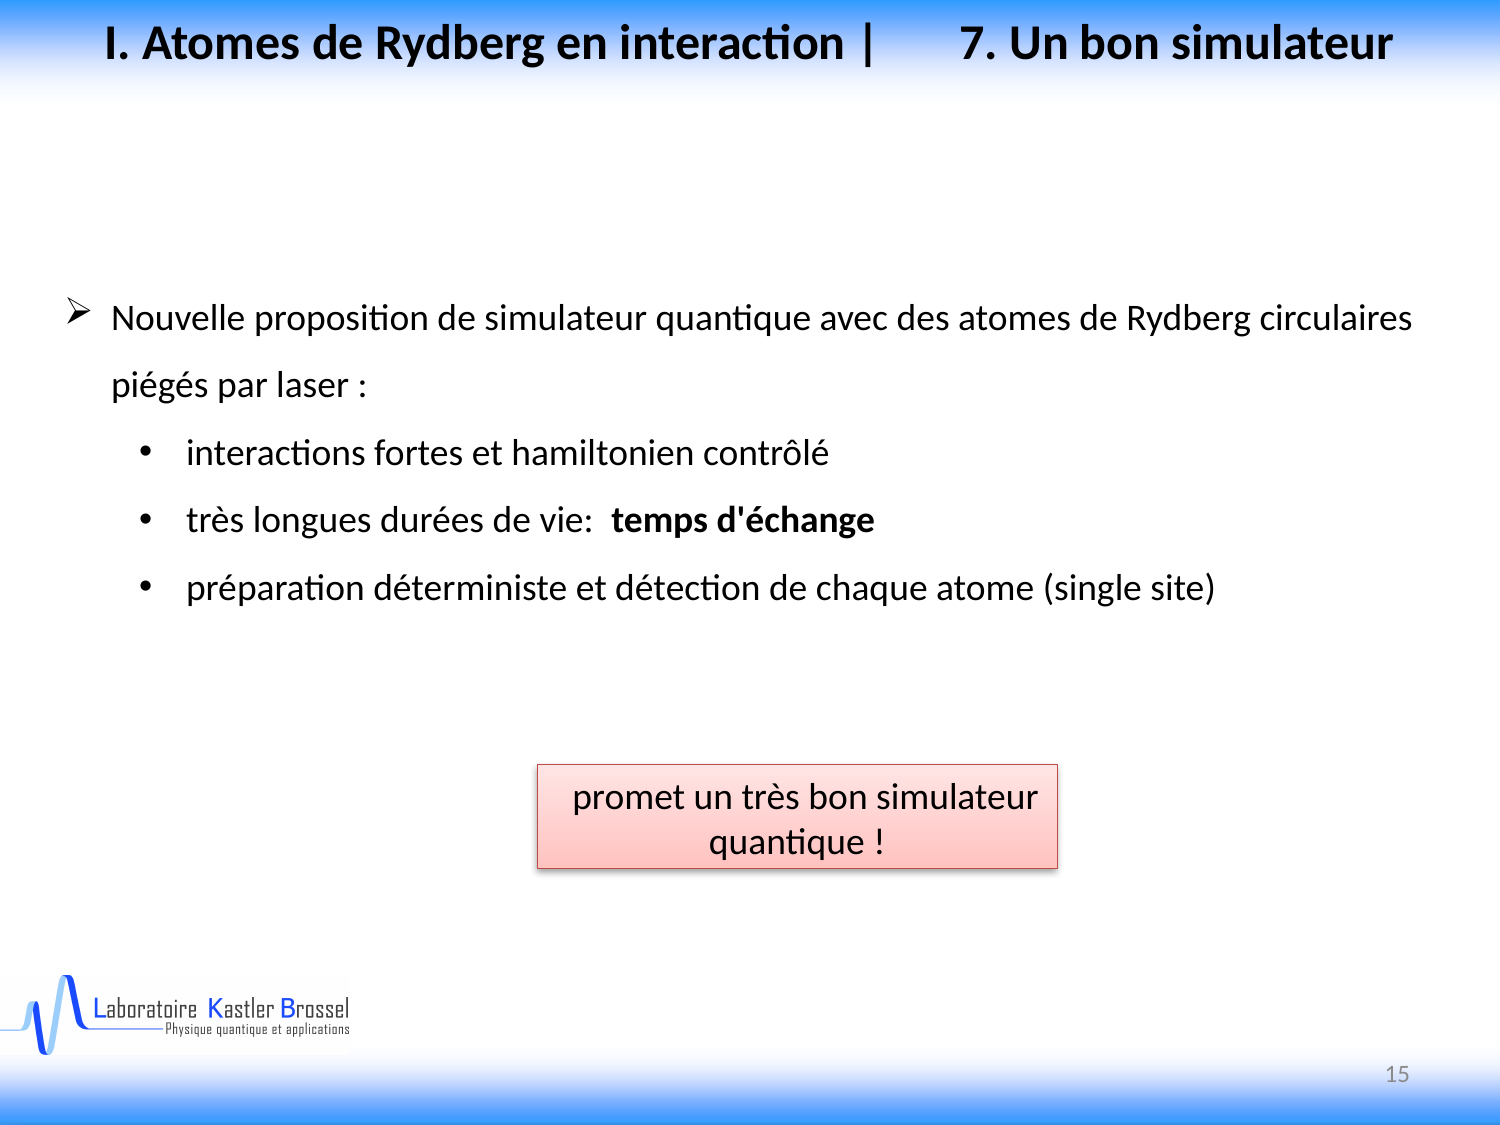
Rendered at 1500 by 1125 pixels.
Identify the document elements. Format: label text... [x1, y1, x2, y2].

title I. Atomes de Rydberg en interaction | 7. Un bon simulateur [0, 0, 1500, 79]
slide_number 15 [1074, 1042, 1425, 1103]
picture [0, 79, 1500, 1125]
